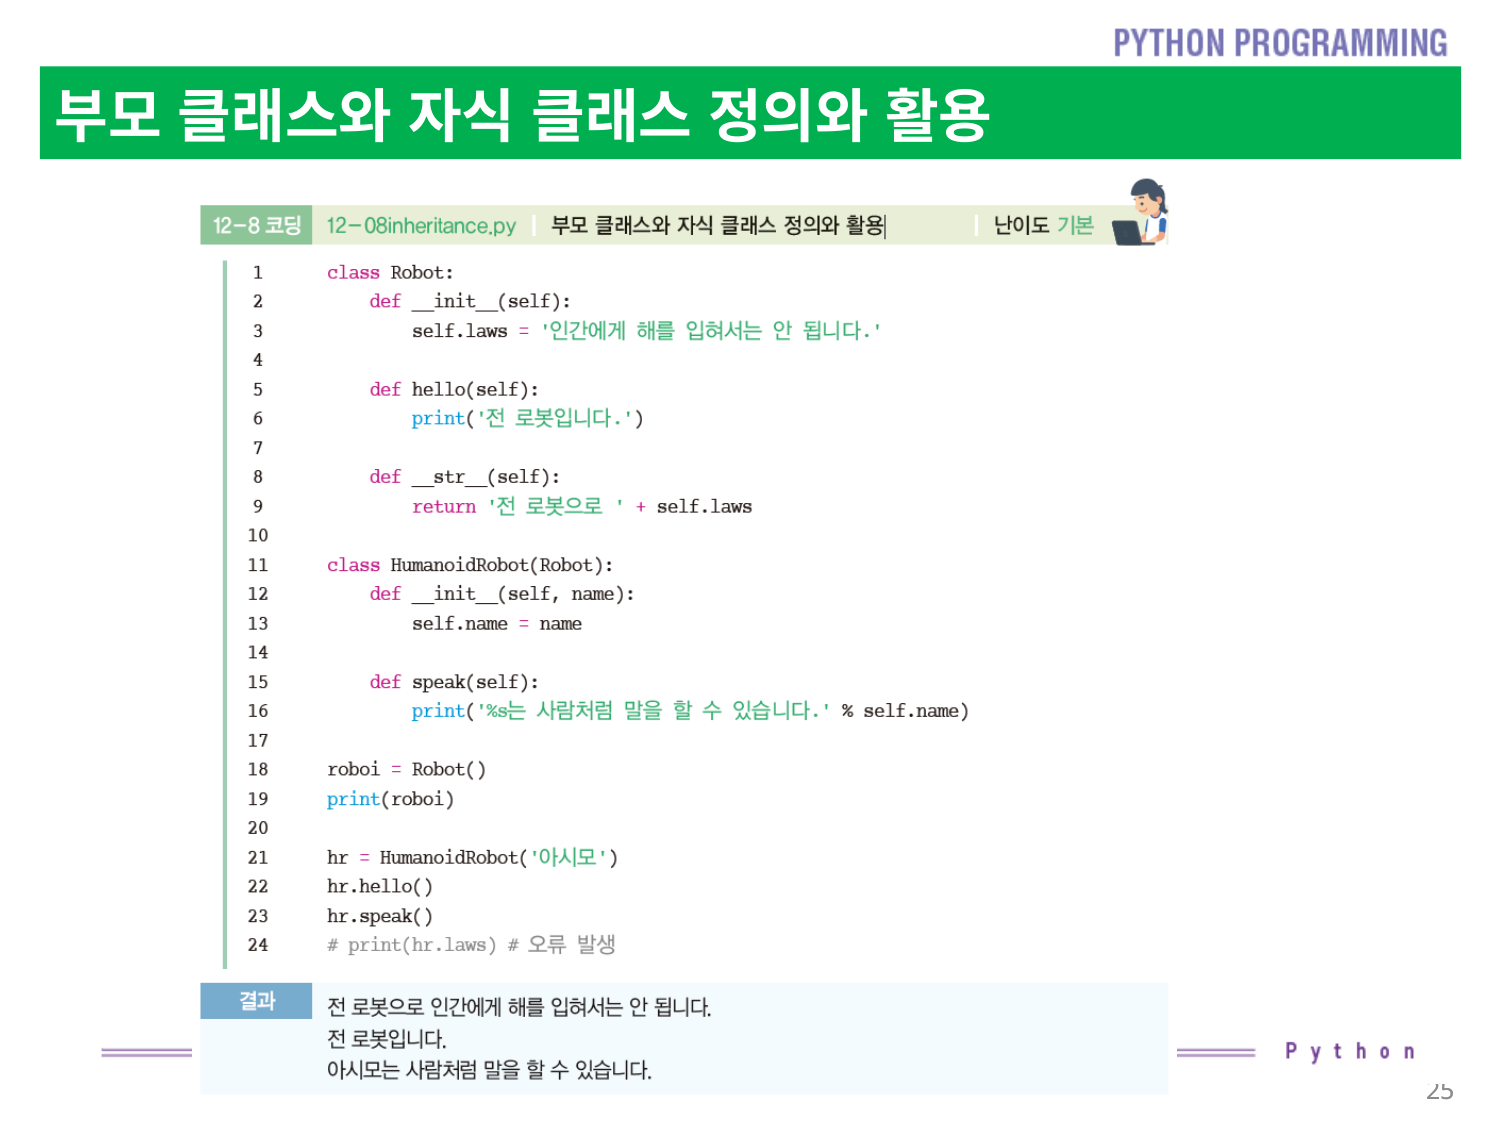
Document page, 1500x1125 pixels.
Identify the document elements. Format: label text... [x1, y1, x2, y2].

title 부모 클래스와 자식 클래스 정의와 활용 [39, 76, 1444, 152]
picture [1106, 13, 1462, 66]
slide_number 25 [1119, 1071, 1470, 1112]
picture [18, 168, 1483, 1102]
